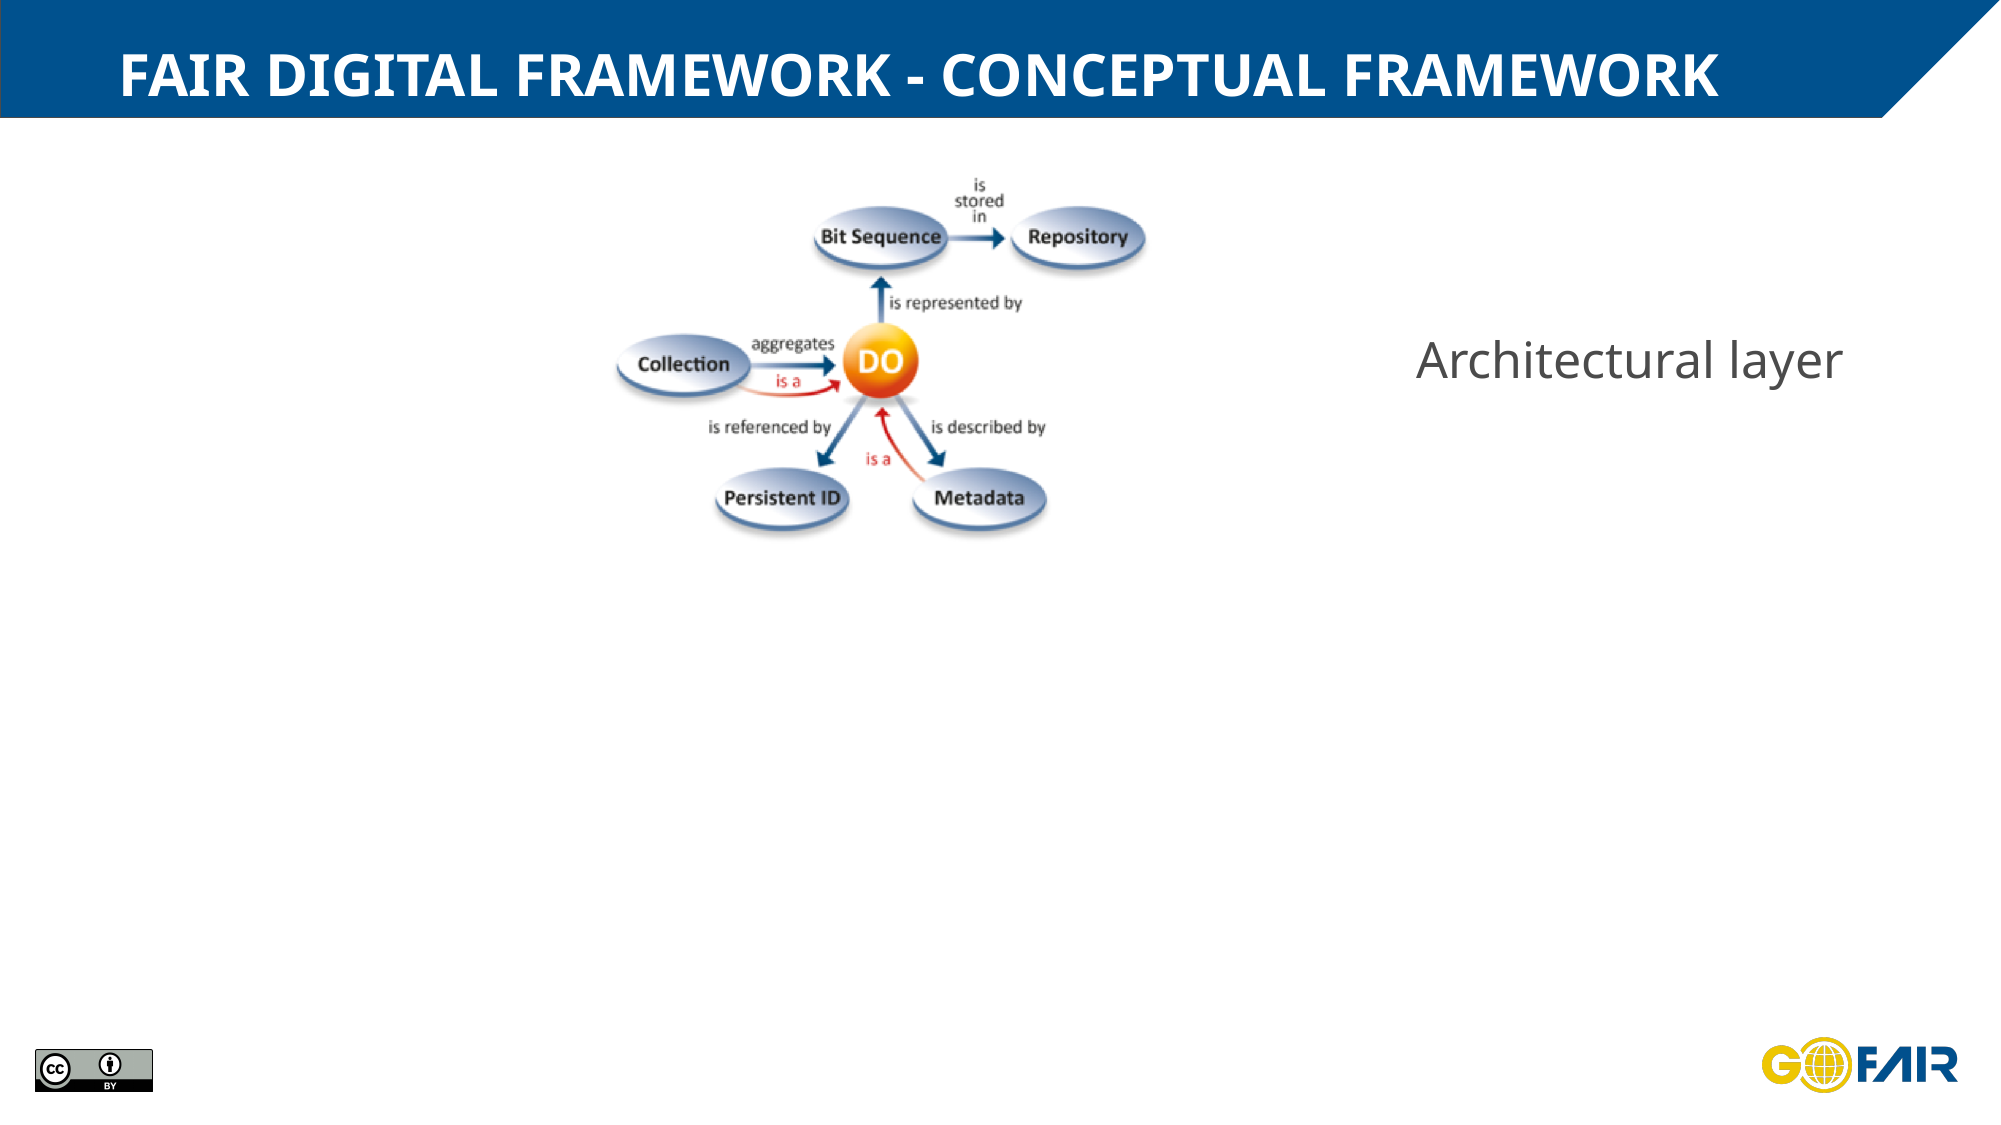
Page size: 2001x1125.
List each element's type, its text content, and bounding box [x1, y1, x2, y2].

picture [35, 1049, 153, 1092]
title Fair digital Framework - conceptual framework [117, 36, 1883, 109]
picture [604, 168, 1156, 551]
text_box Architectural layer [1408, 321, 1852, 397]
picture [1762, 1037, 1958, 1093]
